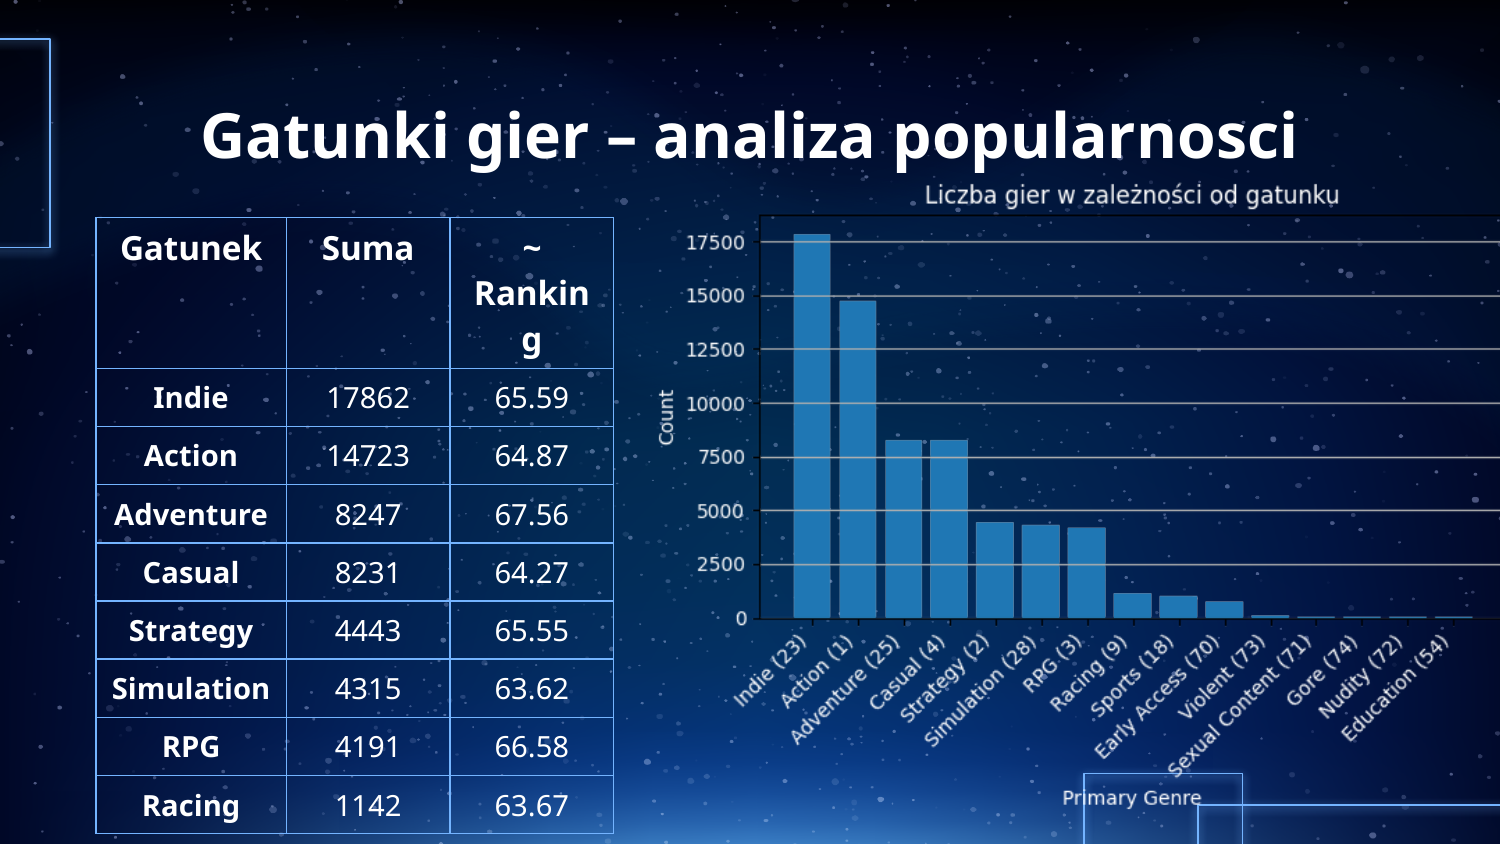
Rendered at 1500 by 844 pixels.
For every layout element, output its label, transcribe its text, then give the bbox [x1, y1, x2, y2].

table_header ~ Ranking [451, 218, 613, 368]
table_cell 65.59 [451, 369, 613, 426]
table_cell 17862 [287, 369, 449, 426]
table_cell 8231 [287, 544, 449, 600]
table_cell 64.87 [451, 427, 613, 484]
table_cell Adventure [97, 485, 286, 542]
table_cell 4315 [287, 660, 449, 717]
table_cell Indie [97, 369, 286, 426]
table_cell 67.56 [451, 485, 613, 542]
table_cell Simulation [97, 660, 286, 717]
table_cell Casual [97, 544, 286, 600]
table_header Suma [287, 218, 449, 368]
picture [0, 0, 1500, 844]
picture [0, 40, 49, 247]
table_cell 4191 [287, 718, 449, 775]
table_cell 1142 [287, 776, 449, 833]
table_cell 63.67 [451, 776, 613, 833]
table_cell 4443 [287, 602, 449, 658]
table_cell 66.58 [451, 718, 613, 775]
table_cell 65.55 [451, 602, 613, 658]
table_cell 8247 [287, 485, 449, 542]
table_header Gatunek [97, 218, 286, 368]
title Gatunki gier – analiza popularnosci [118, 81, 1382, 176]
table_cell Racing [97, 776, 286, 833]
table_cell Strategy [97, 602, 286, 658]
table_cell RPG [97, 718, 286, 775]
table_cell 64.27 [451, 544, 613, 600]
table_cell Action [97, 427, 286, 484]
table_cell 14723 [287, 427, 449, 484]
table_cell 63.62 [451, 660, 613, 717]
